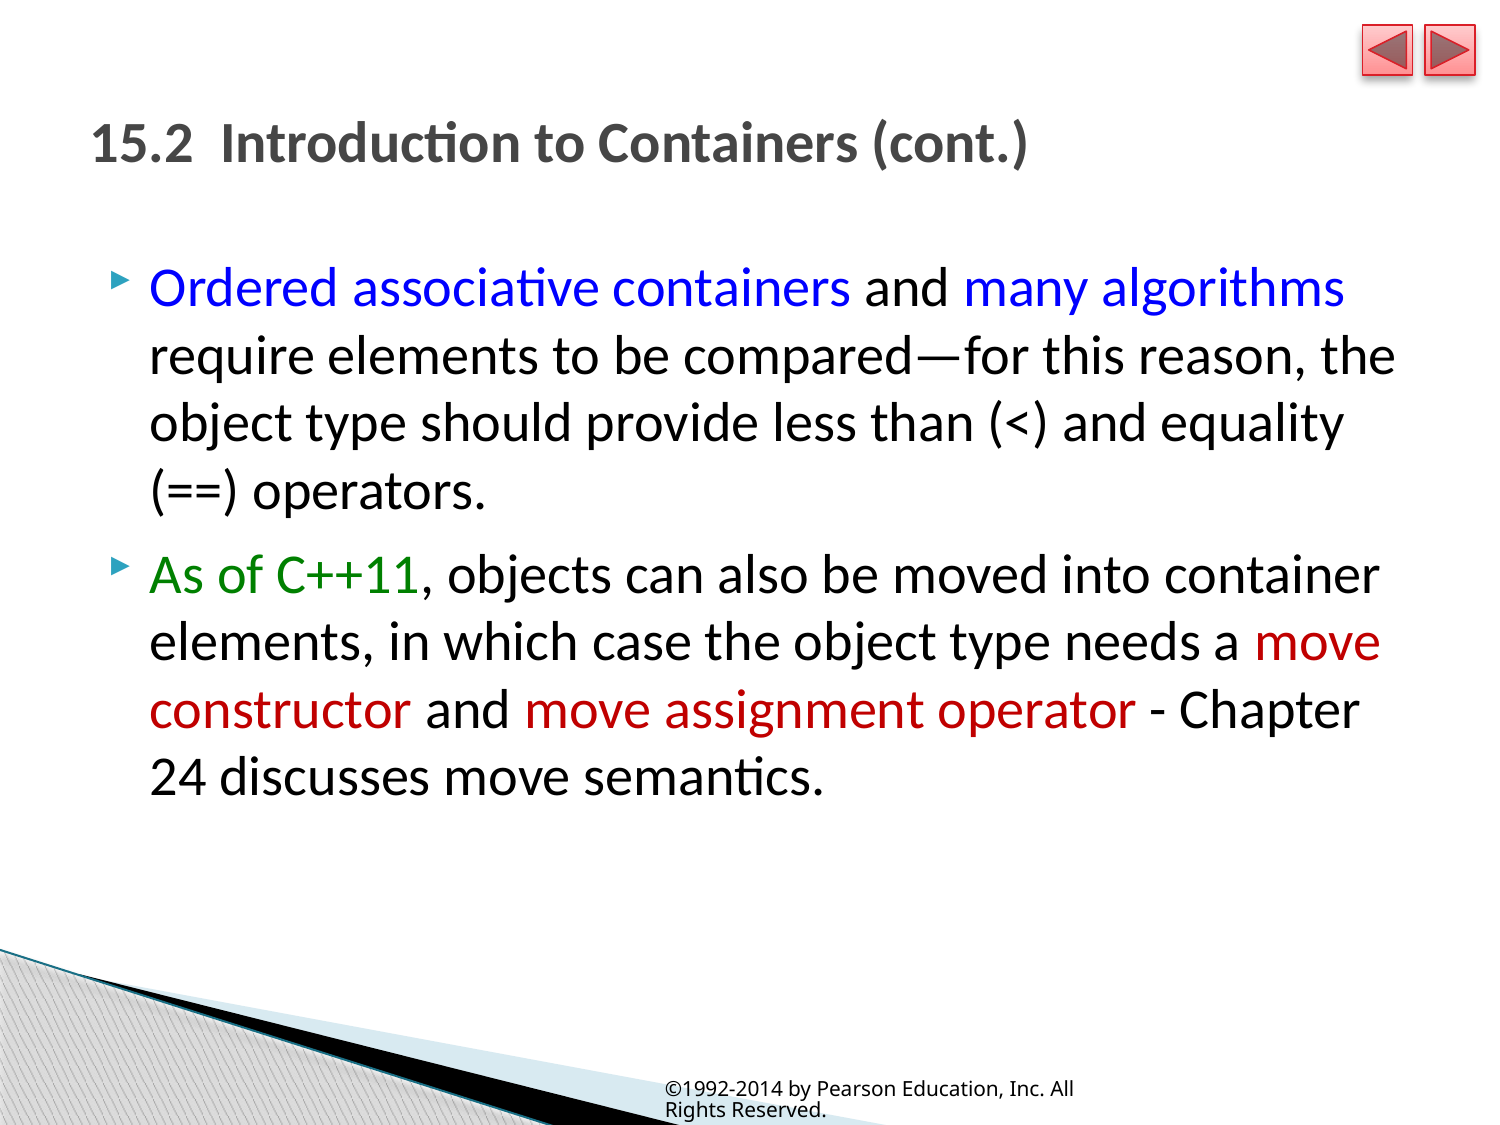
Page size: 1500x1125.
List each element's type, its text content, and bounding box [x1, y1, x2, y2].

footer ©1992-2014 by Pearson Education, Inc. All Rights Reserved. [650, 1051, 1105, 1112]
list Ordered associative containers and many algorithms require elements to be compared—for this reason, the object type should provide less than (<) and equality (==) operators. As of C++11, objects can also be moved into container elements, in which case the object type needs a move constructor and move assignment operator - Chapter 24 discusses move semantics. [75, 242, 1425, 986]
title 15.2 Introduction to Containers (cont.) [75, 45, 1425, 233]
